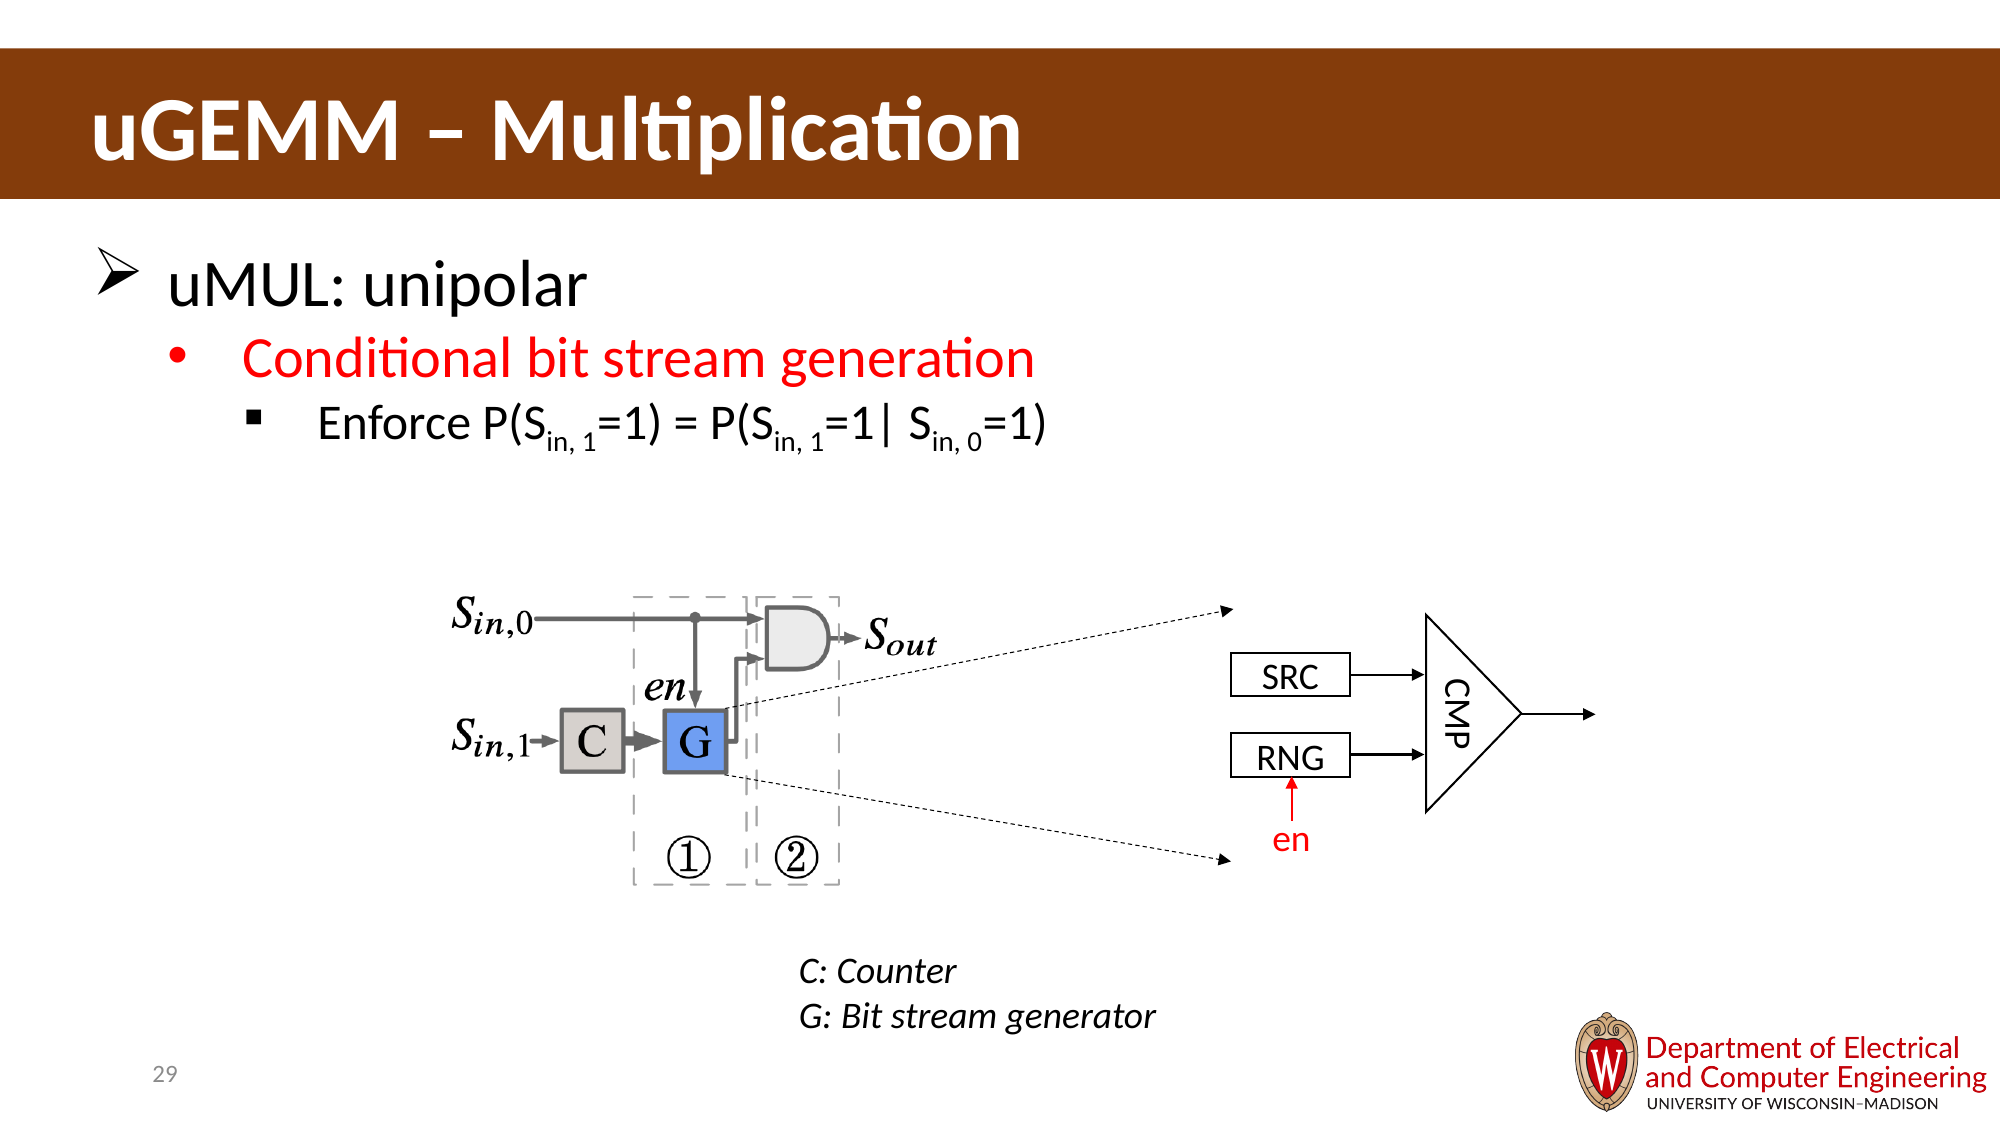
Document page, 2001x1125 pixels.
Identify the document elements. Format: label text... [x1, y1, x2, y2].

slide_number 29 [137, 1042, 588, 1103]
text_box uGEMM – Multiplication [0, 47, 2000, 200]
text_box C: Counter G: Bit stream generator [784, 938, 1172, 1044]
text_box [1231, 614, 1596, 812]
text_box uMUL: unipolar Conditional bit stream generation Enforce P(Sin, 1=1) = P(Sin, 1=1| Sin, 0=1) [77, 232, 1993, 1093]
picture [427, 579, 951, 893]
picture [1554, 989, 2001, 1125]
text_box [725, 608, 1234, 709]
text_box en [1257, 812, 1326, 866]
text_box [724, 774, 1231, 862]
